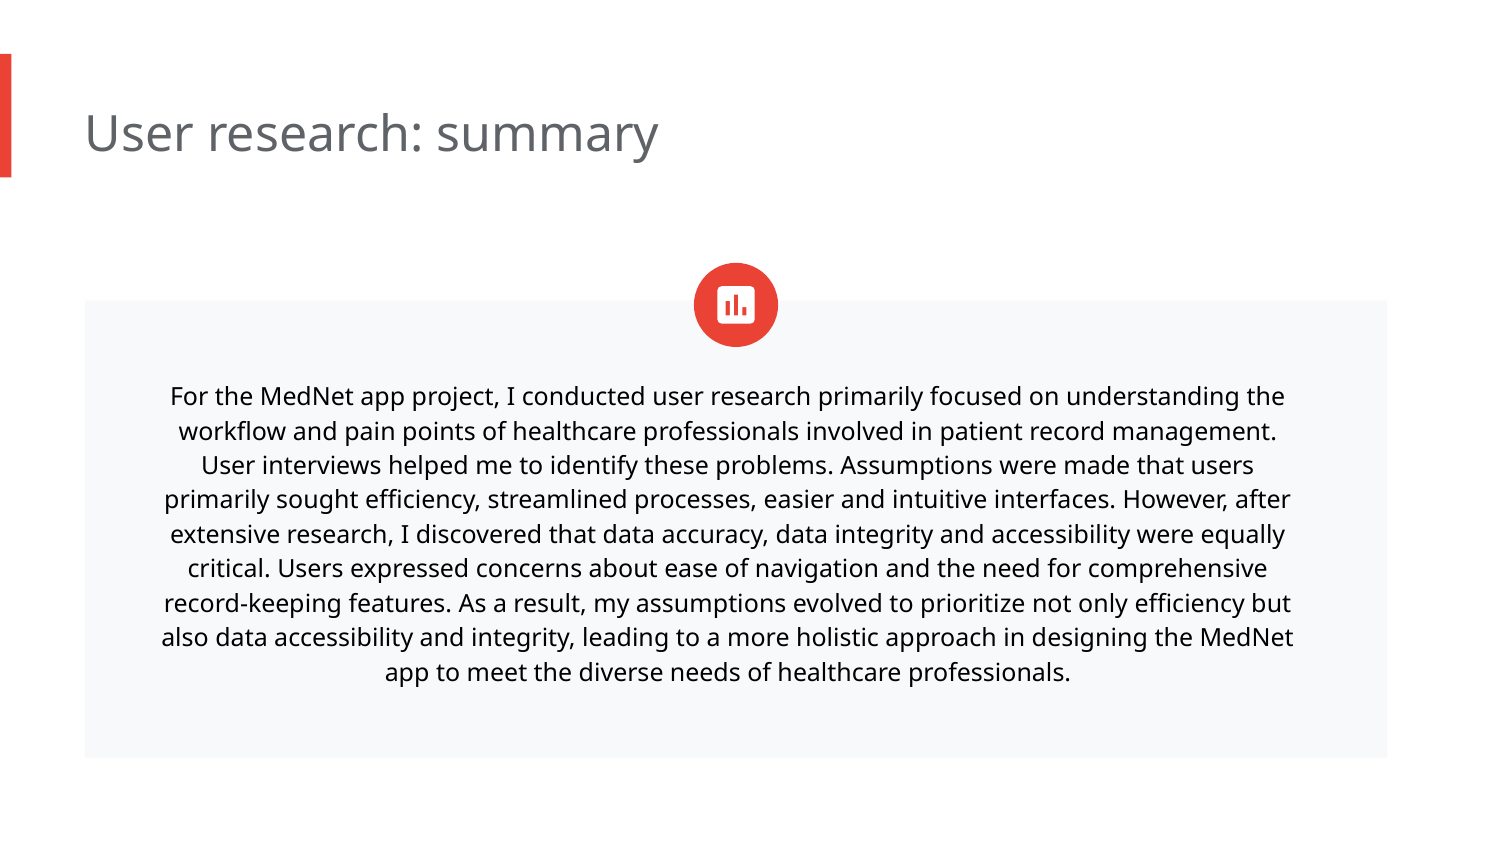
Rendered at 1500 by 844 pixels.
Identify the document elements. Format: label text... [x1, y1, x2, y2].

text_box User research: summary [84, 85, 1095, 176]
text_box [717, 286, 755, 324]
text_box For the MedNet app project, I conducted user research primarily focused on understanding the workflow and pain points of healthcare professionals involved in patient record management. User interviews helped me to identify these problems. Assumptions were made that users primarily sought efficiency, streamlined processes, easier and intuitive interfaces. However, after extensive research, I discovered that data accuracy, data integrity and accessibility were equally critical. Users expressed concerns about ease of navigation and the need for comprehensive record-keeping features. As a result, my assumptions evolved to prioritize not only efficiency but also data accessibility and integrity, leading to a more holistic approach in designing the MedNet app to meet the diverse needs of healthcare professionals. [150, 361, 1322, 702]
text_box [84, 300, 1388, 758]
text_box [693, 262, 779, 348]
